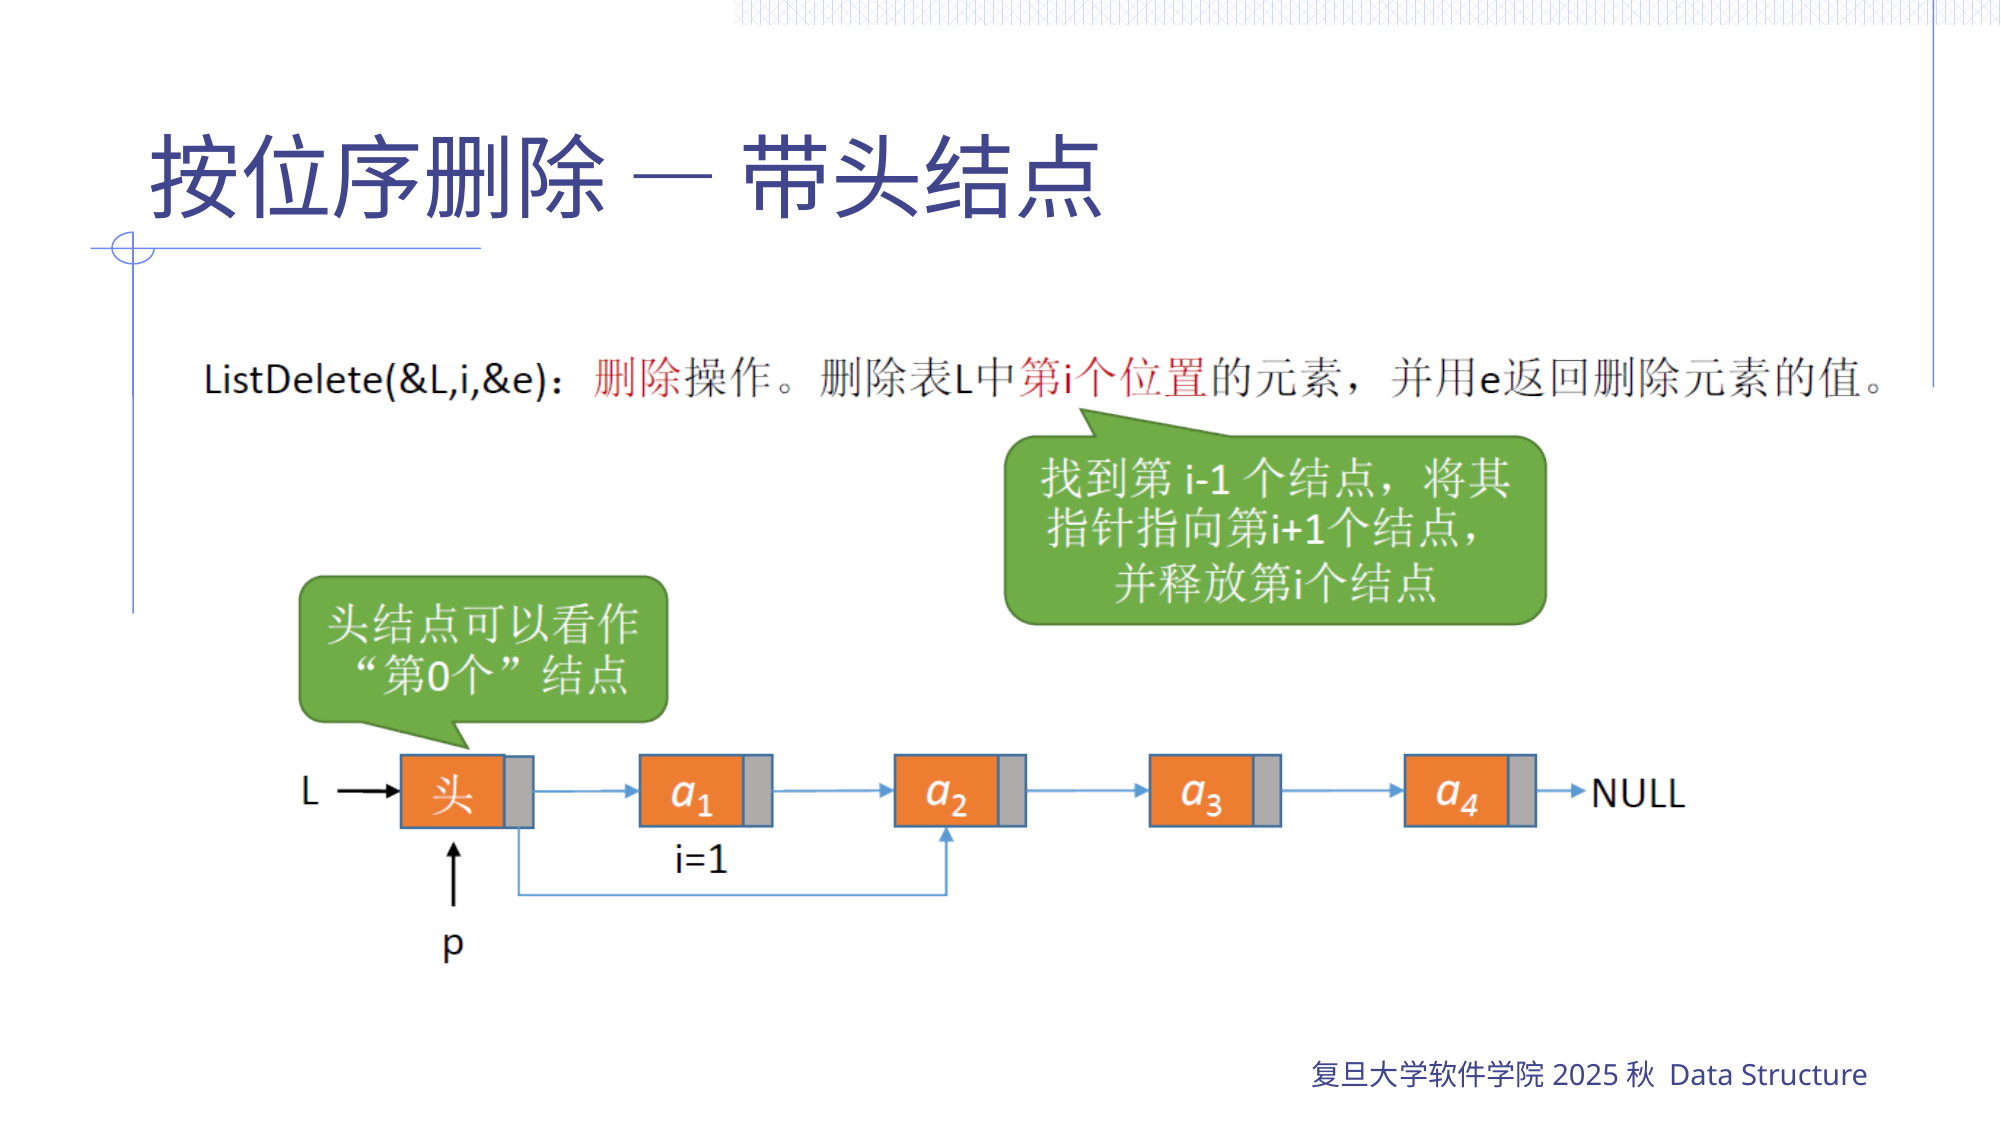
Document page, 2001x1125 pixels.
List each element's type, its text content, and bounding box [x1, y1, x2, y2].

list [133, 309, 1934, 991]
title 按位序删除 — 带头结点 [133, 50, 1834, 238]
